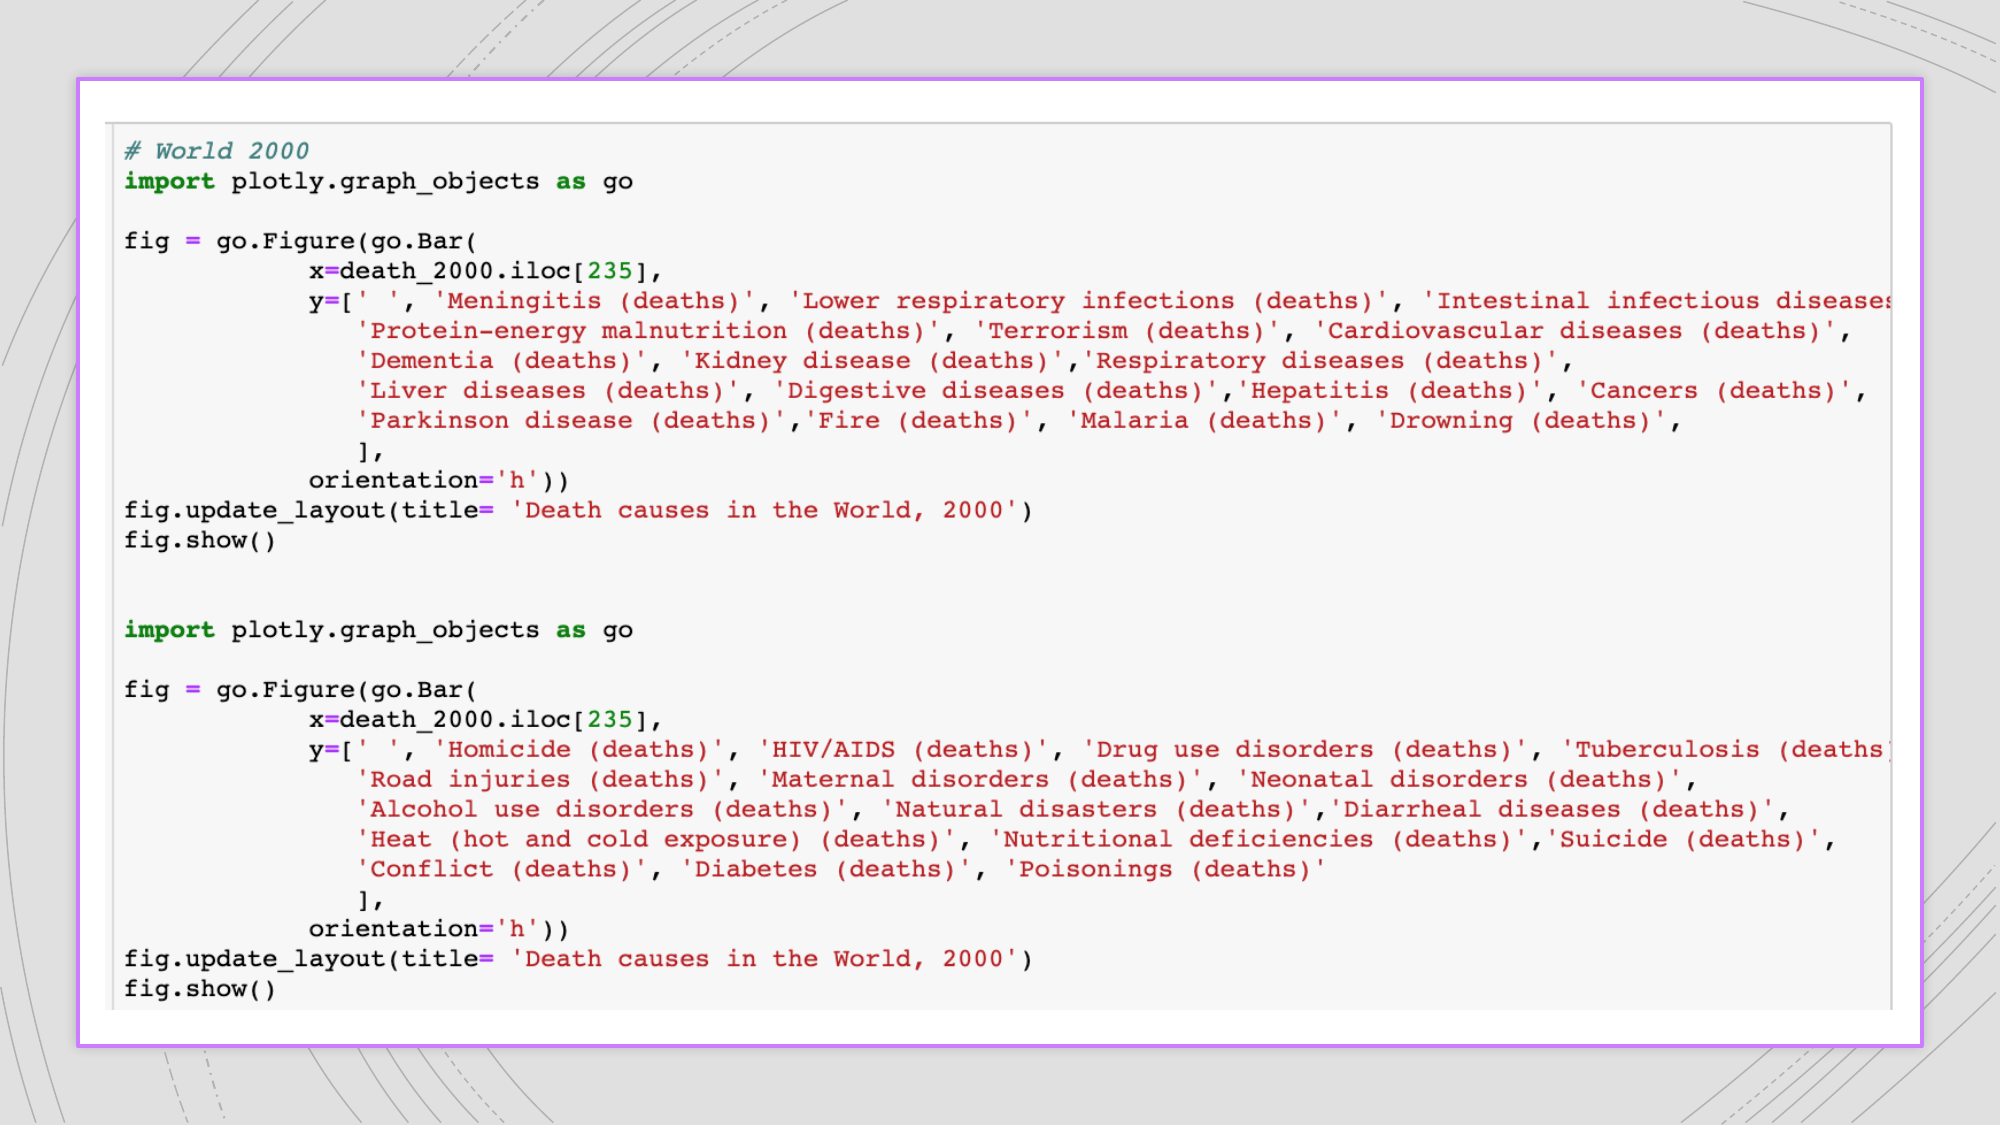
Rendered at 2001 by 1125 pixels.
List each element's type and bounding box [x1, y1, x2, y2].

text_box [0, 0, 1996, 1125]
picture [105, 114, 1895, 1010]
